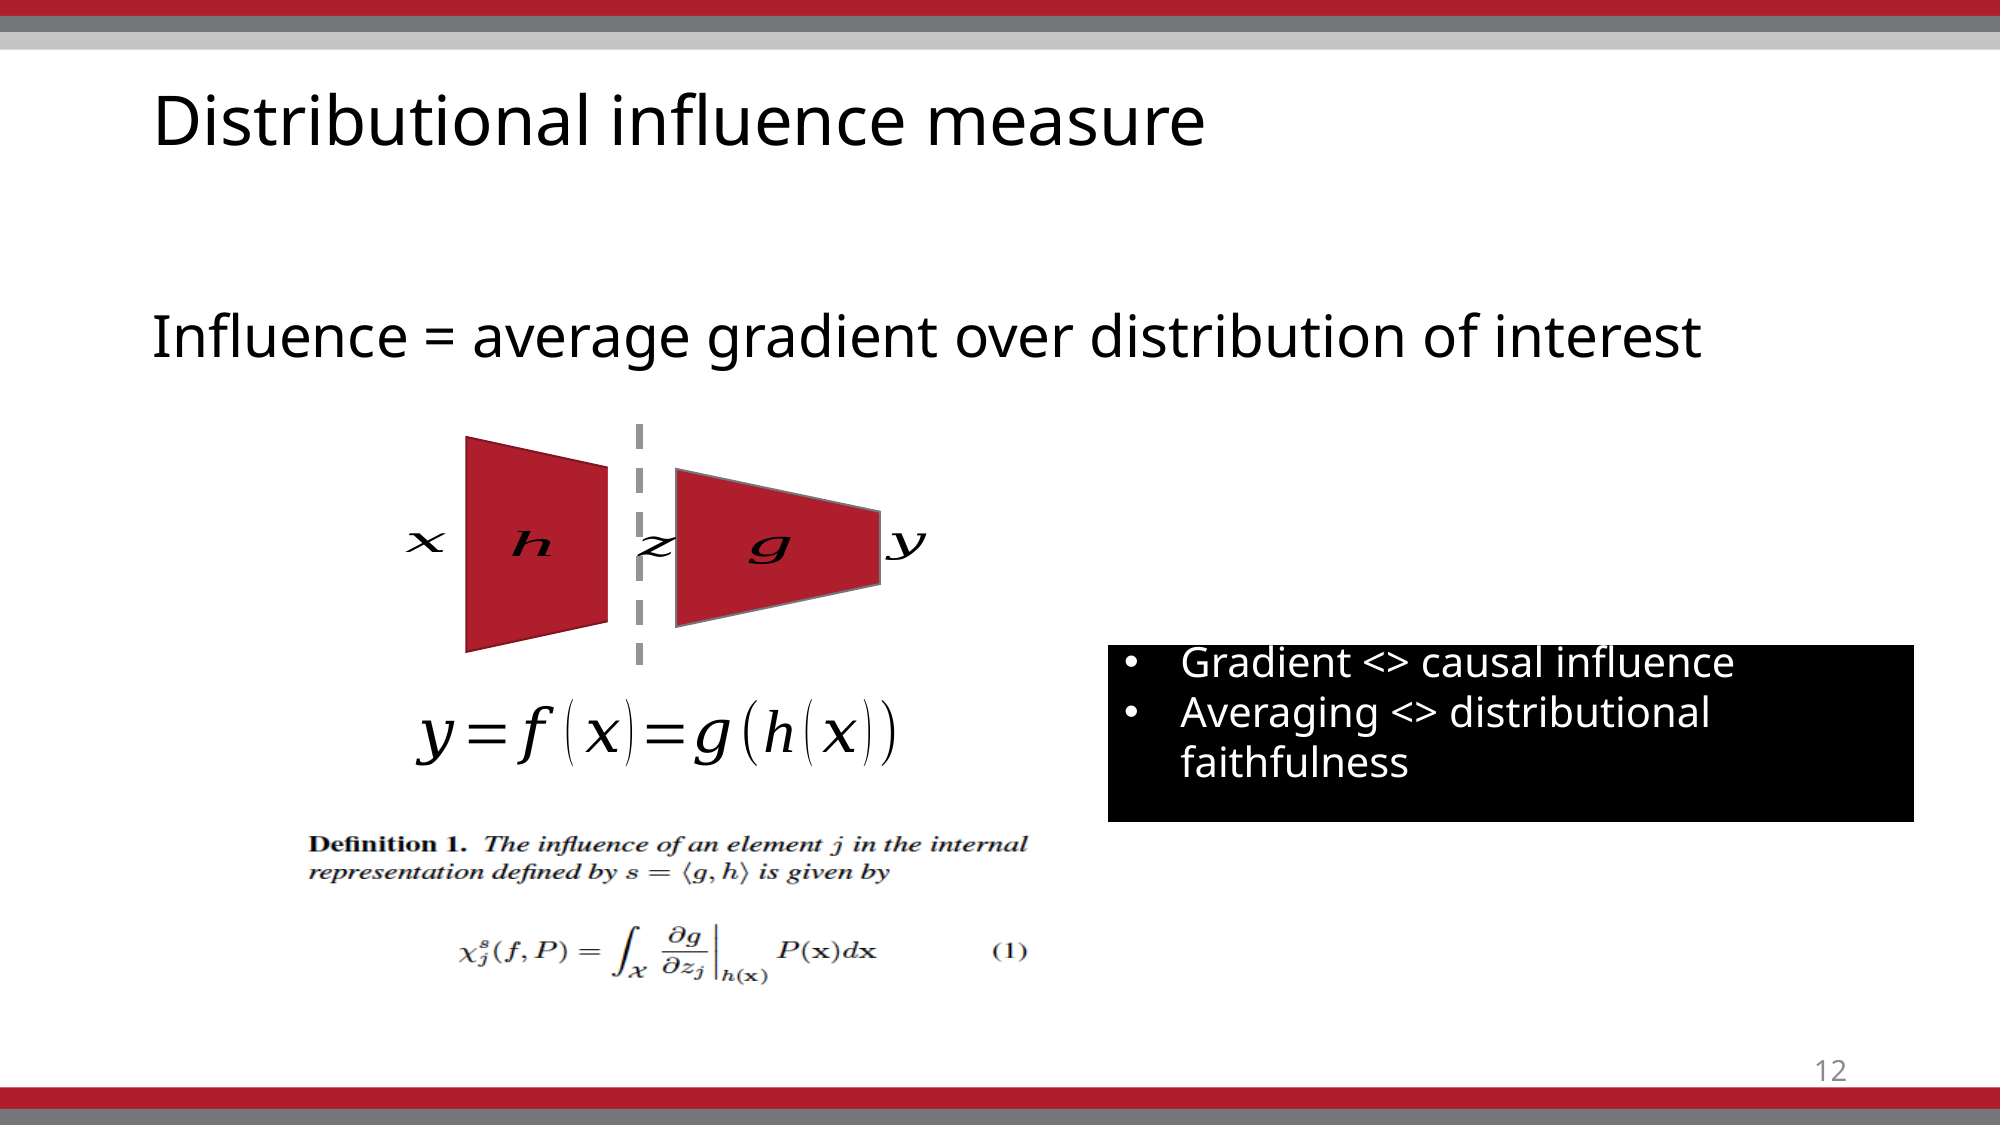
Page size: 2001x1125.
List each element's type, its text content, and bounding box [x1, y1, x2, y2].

text_box Gradient <> causal influence Averaging <> distributional faithfulness [1108, 645, 1914, 822]
title Distributional influence measure [137, 14, 1863, 233]
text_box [400, 424, 933, 665]
picture [298, 834, 1062, 993]
list Influence = average gradient over distribution of interest [137, 299, 1863, 1014]
slide_number 12 [1412, 1042, 1863, 1103]
